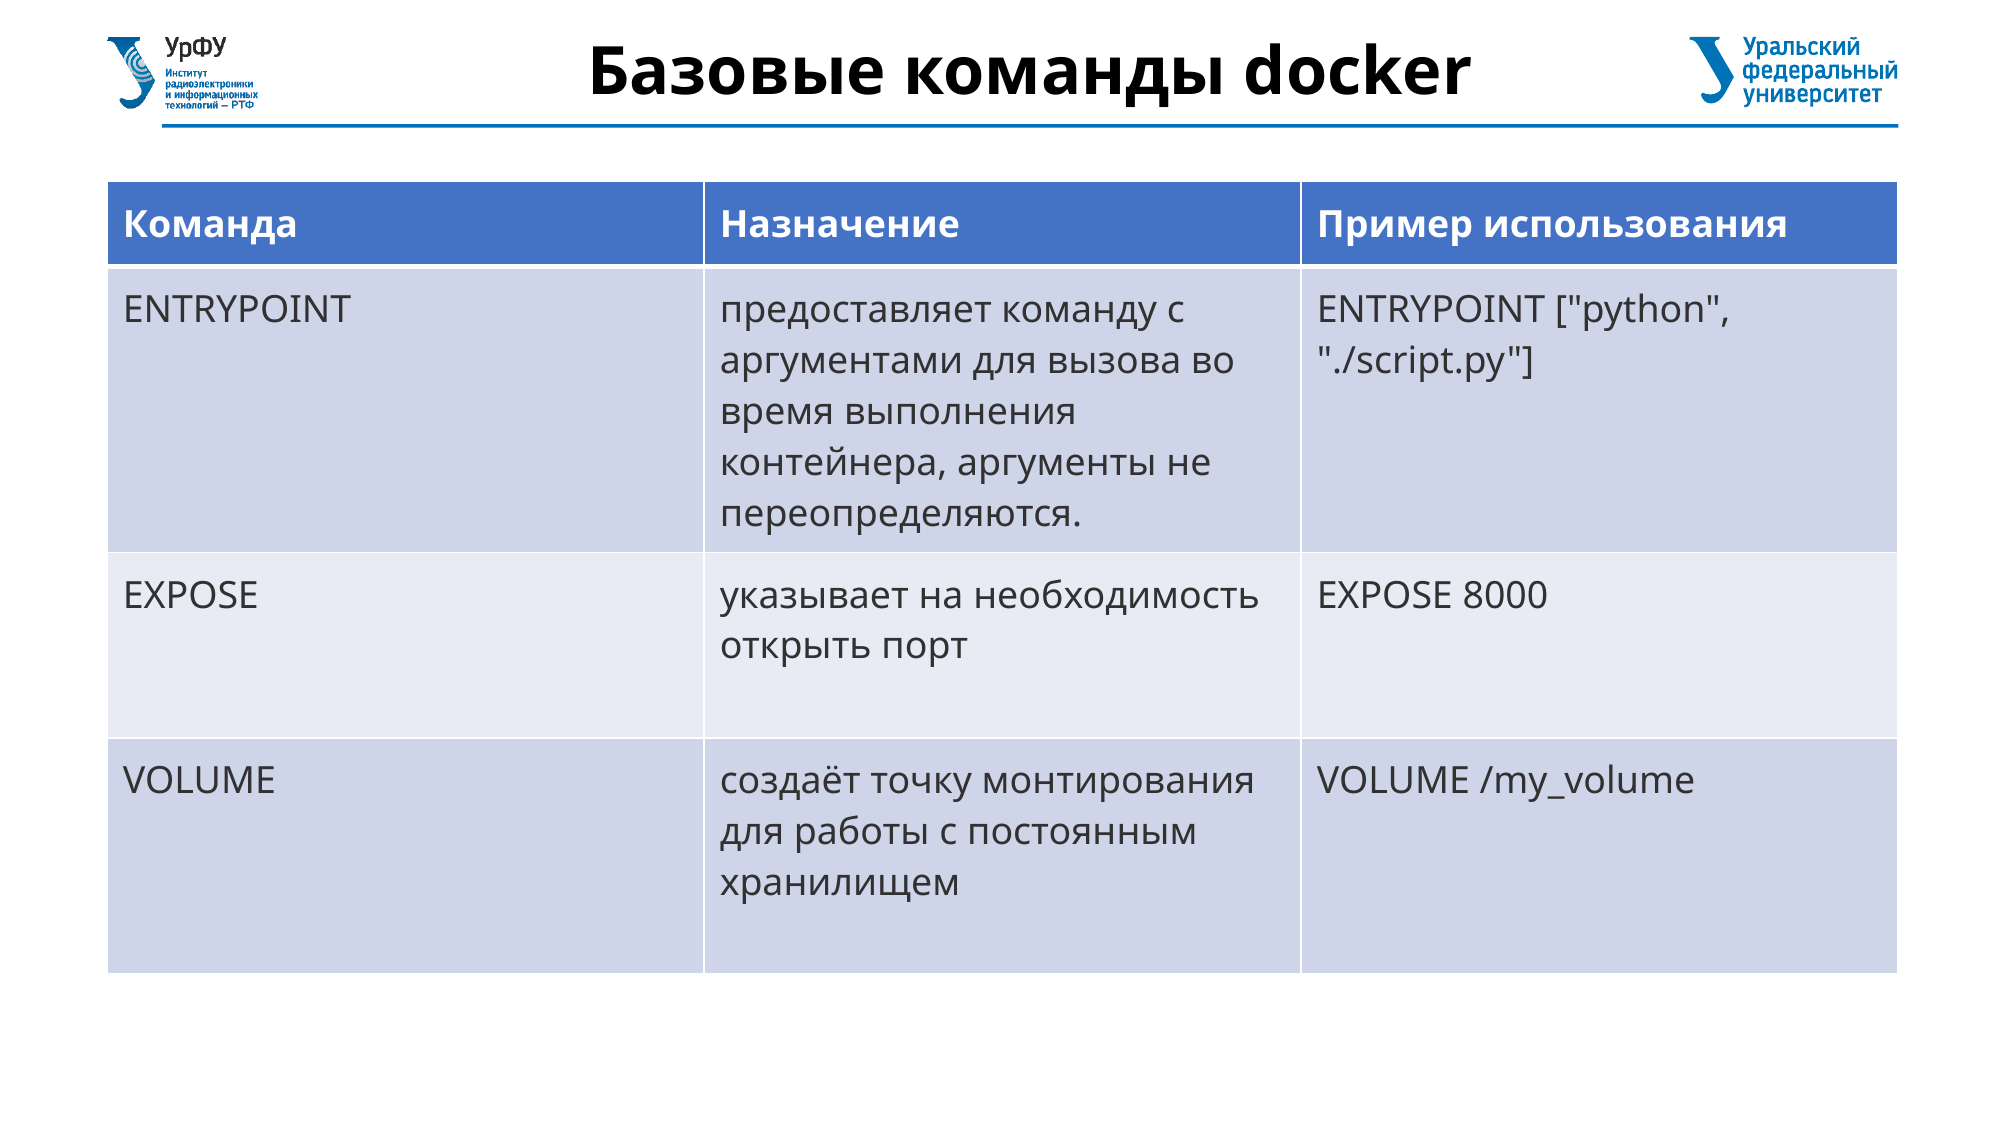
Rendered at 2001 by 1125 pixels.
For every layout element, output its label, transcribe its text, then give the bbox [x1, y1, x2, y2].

text_box [161, 123, 1899, 129]
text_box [1687, 35, 1899, 109]
table_cell VOLUME [108, 739, 703, 973]
table_header Назначение [705, 182, 1300, 264]
table_cell предоставляет команду с аргументами для вызова во время выполнения контейнера, аргументы не переопределяются. [705, 269, 1300, 552]
table_header Команда [108, 182, 703, 264]
table_header Пример использования [1302, 182, 1897, 264]
table_cell ENTRYPOINT [108, 269, 703, 552]
table_cell VOLUME /my_volume [1302, 739, 1897, 973]
table_cell указывает на необходимость открыть порт [705, 553, 1300, 737]
table_cell создаёт точку монтирования для работы с постоянным хранилищем [705, 739, 1300, 973]
picture [107, 37, 258, 109]
table_cell ENTRYPOINT ["python", "./script.py"] [1302, 269, 1897, 552]
table_cell EXPOSE 8000 [1302, 553, 1897, 737]
table_cell EXPOSE [108, 553, 703, 737]
text_box Базовые команды docker [572, 20, 1488, 116]
